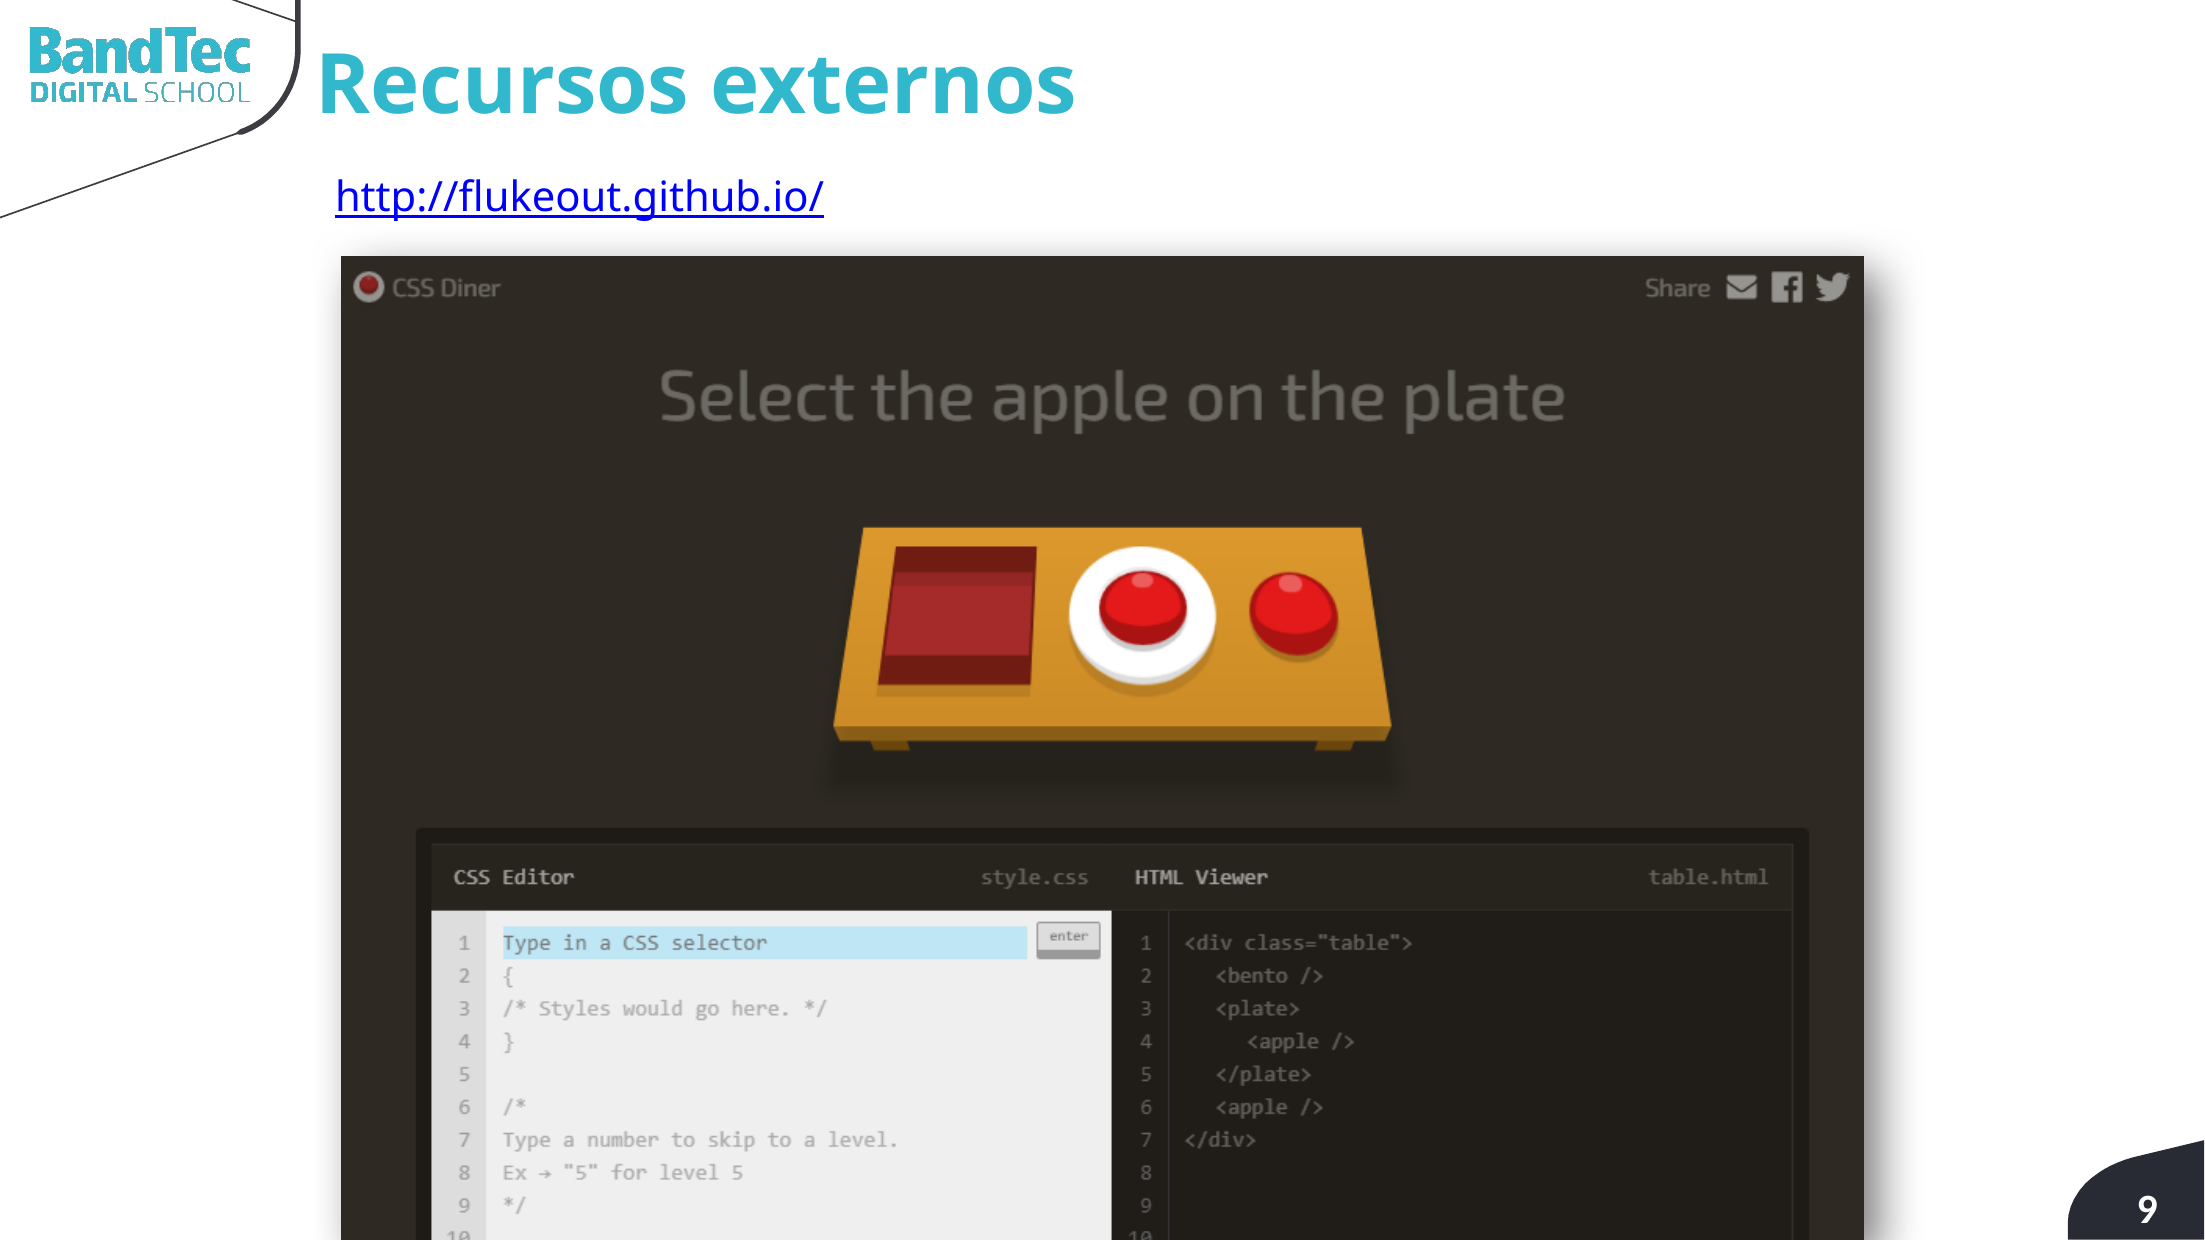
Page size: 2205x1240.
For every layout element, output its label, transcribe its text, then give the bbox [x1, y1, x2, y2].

text_box http://flukeout.github.io/ [320, 162, 840, 235]
text_box 9 [2121, 1173, 2180, 1240]
title Recursos externos [315, 29, 1963, 135]
picture [340, 255, 1864, 1240]
picture [29, 27, 250, 110]
